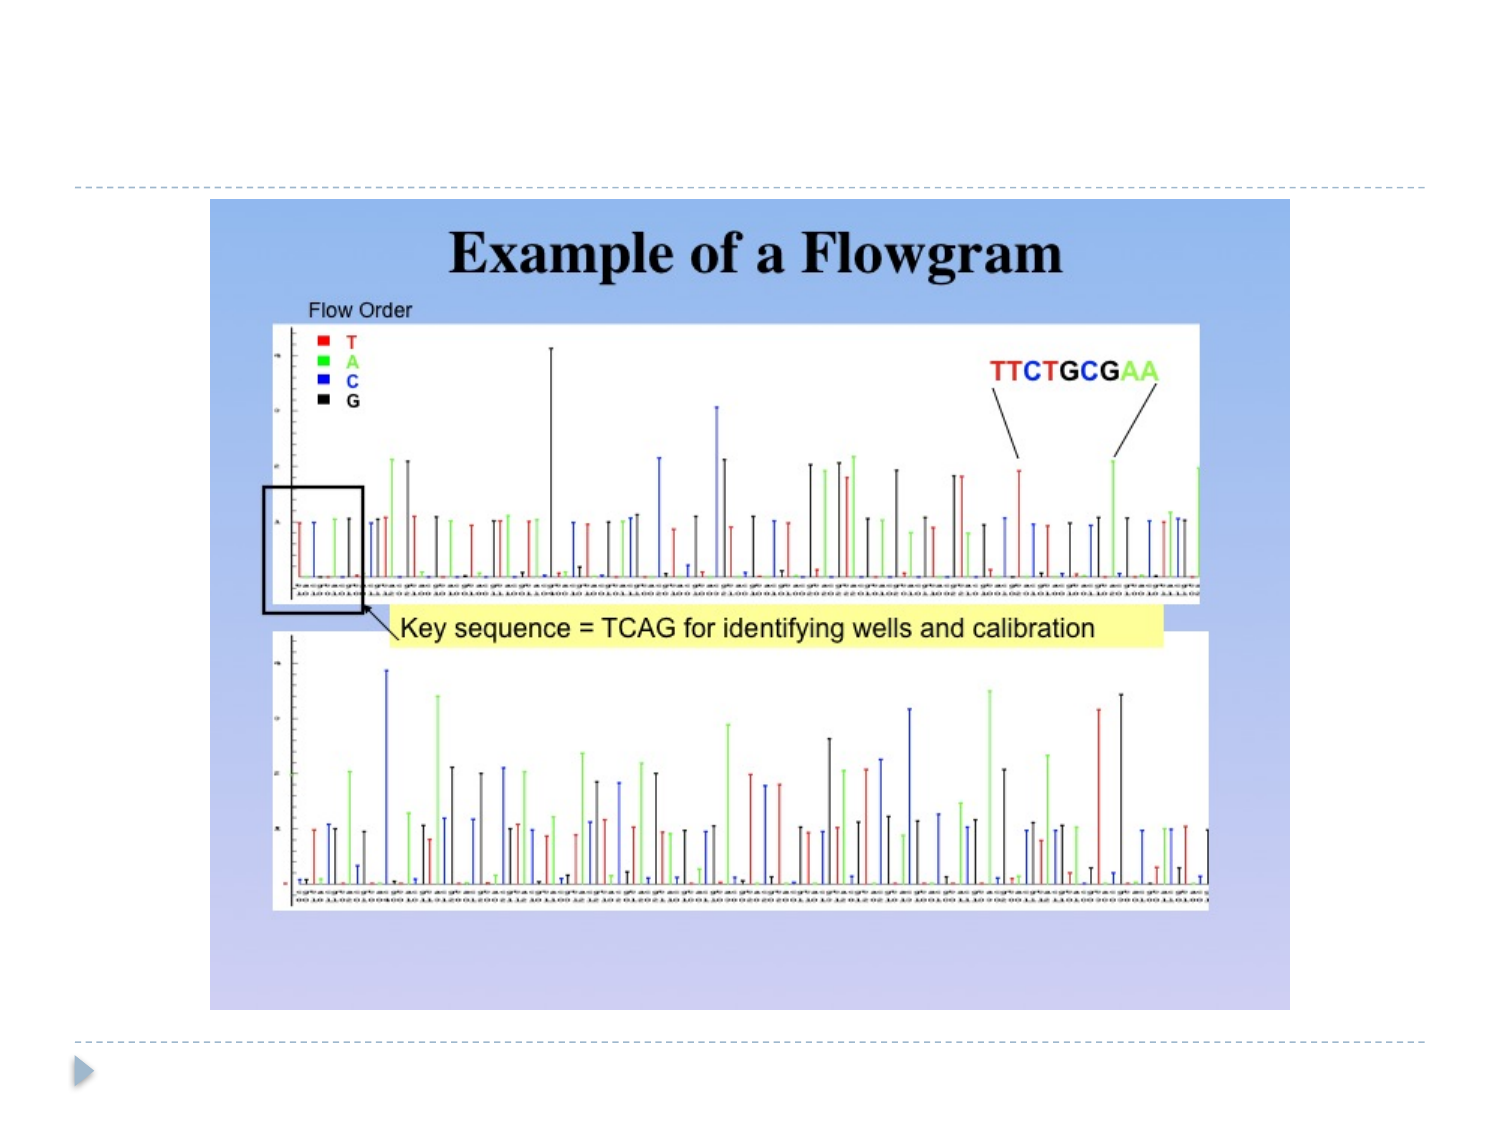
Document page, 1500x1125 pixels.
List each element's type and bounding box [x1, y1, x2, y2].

list [209, 199, 1291, 1011]
